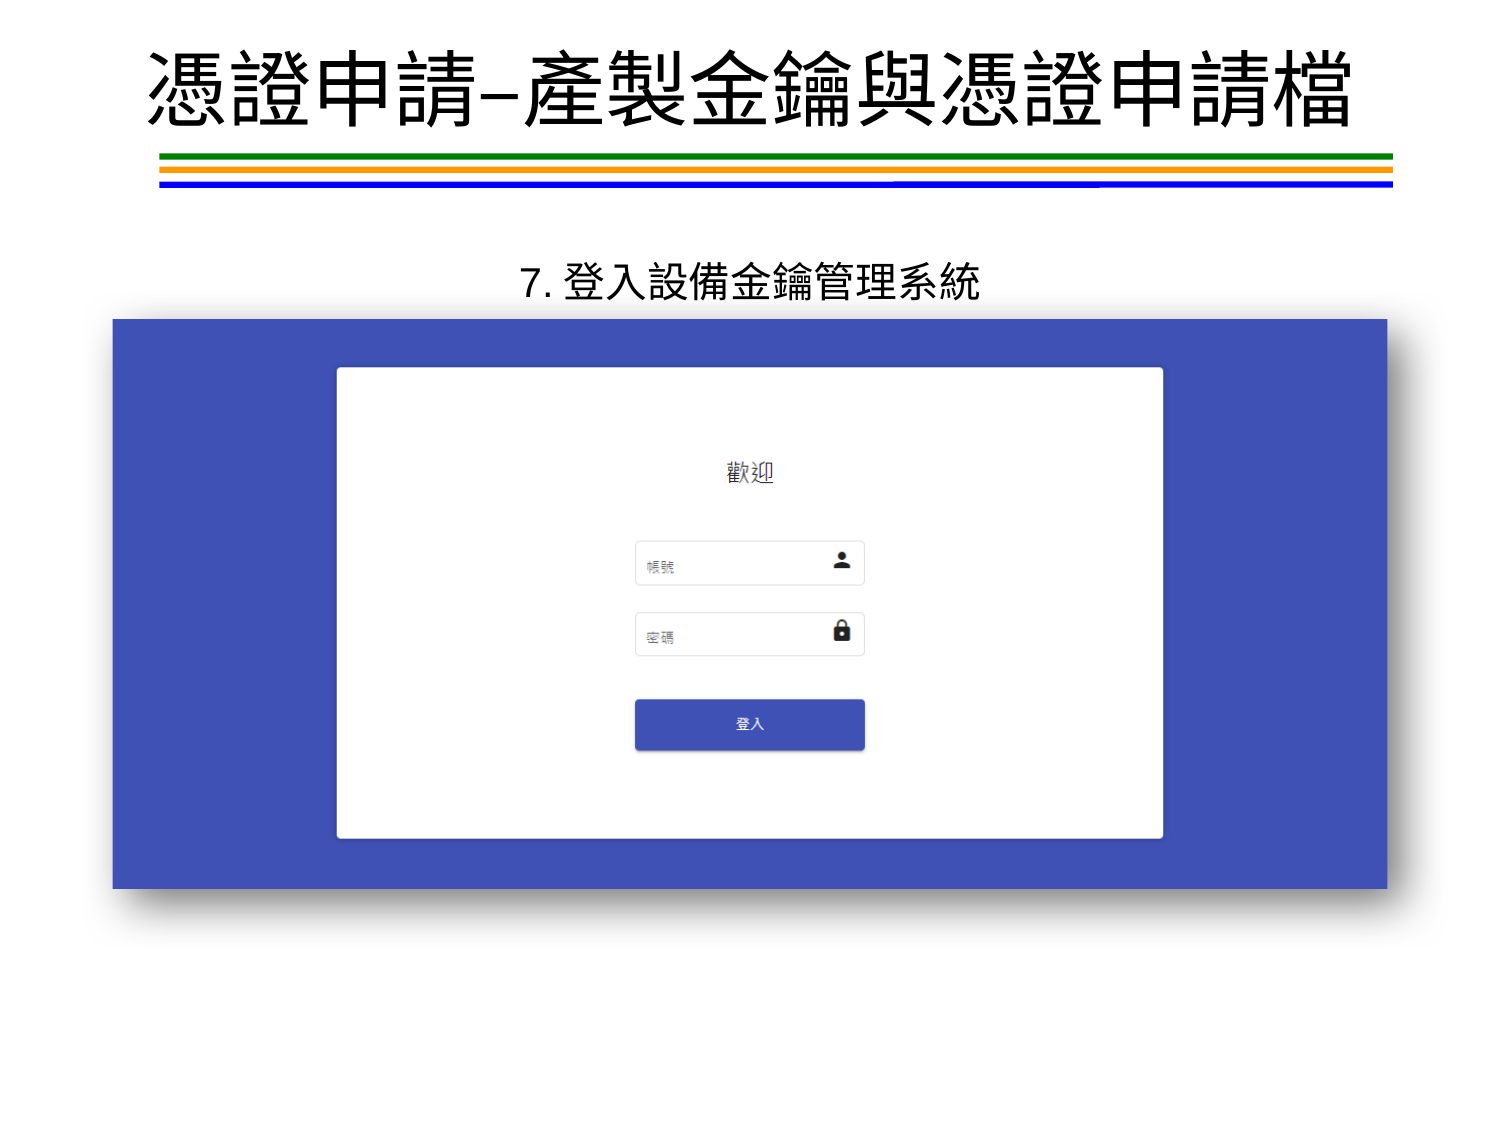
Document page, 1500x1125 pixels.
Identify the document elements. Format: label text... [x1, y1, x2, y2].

picture [112, 319, 1388, 889]
title 憑證申請–產製金鑰與憑證申請檔 [82, 66, 1418, 145]
list 7.登入設備金鑰管理系統 [112, 255, 1388, 306]
